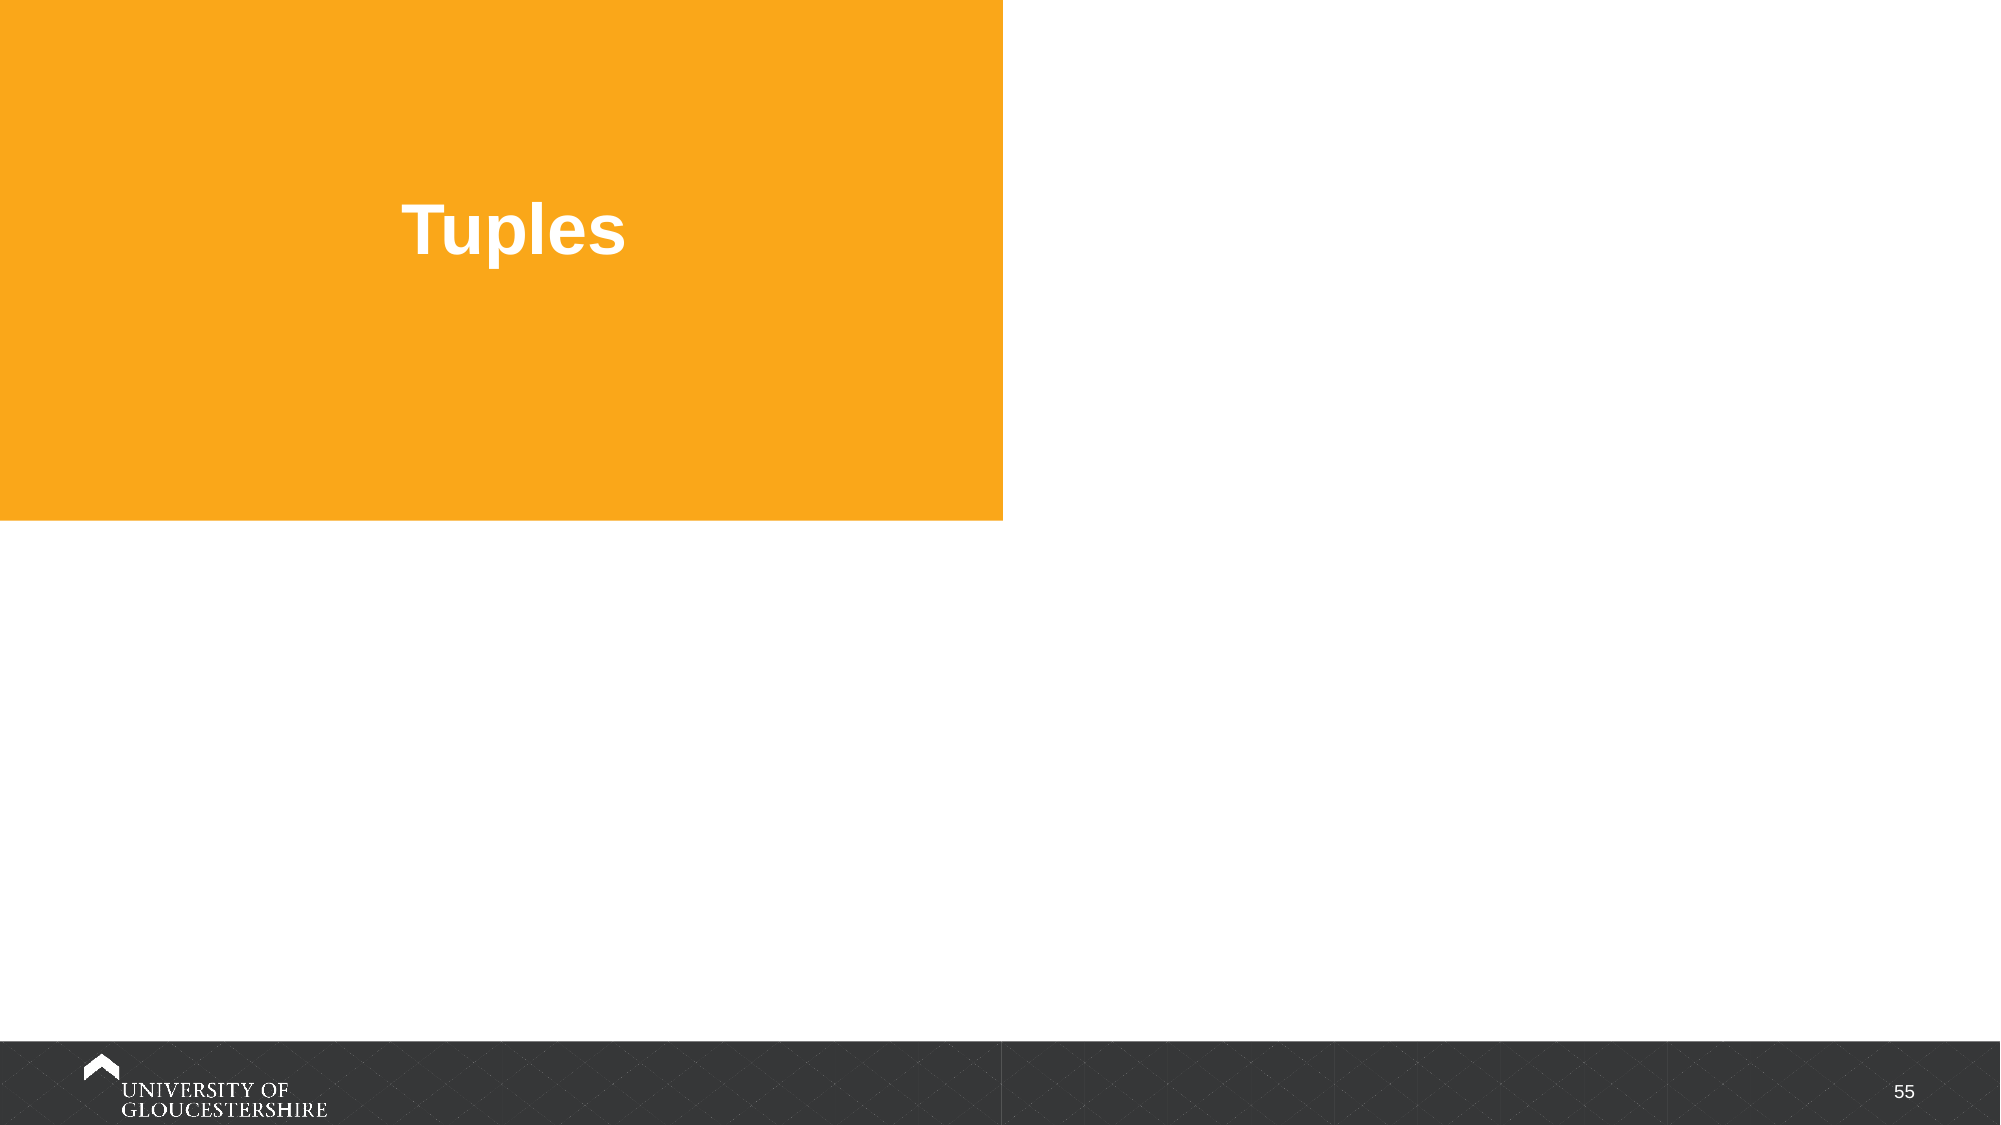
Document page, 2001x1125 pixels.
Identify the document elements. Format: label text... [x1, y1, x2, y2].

picture [0, 1041, 2001, 1125]
title Tuples [75, 201, 975, 320]
